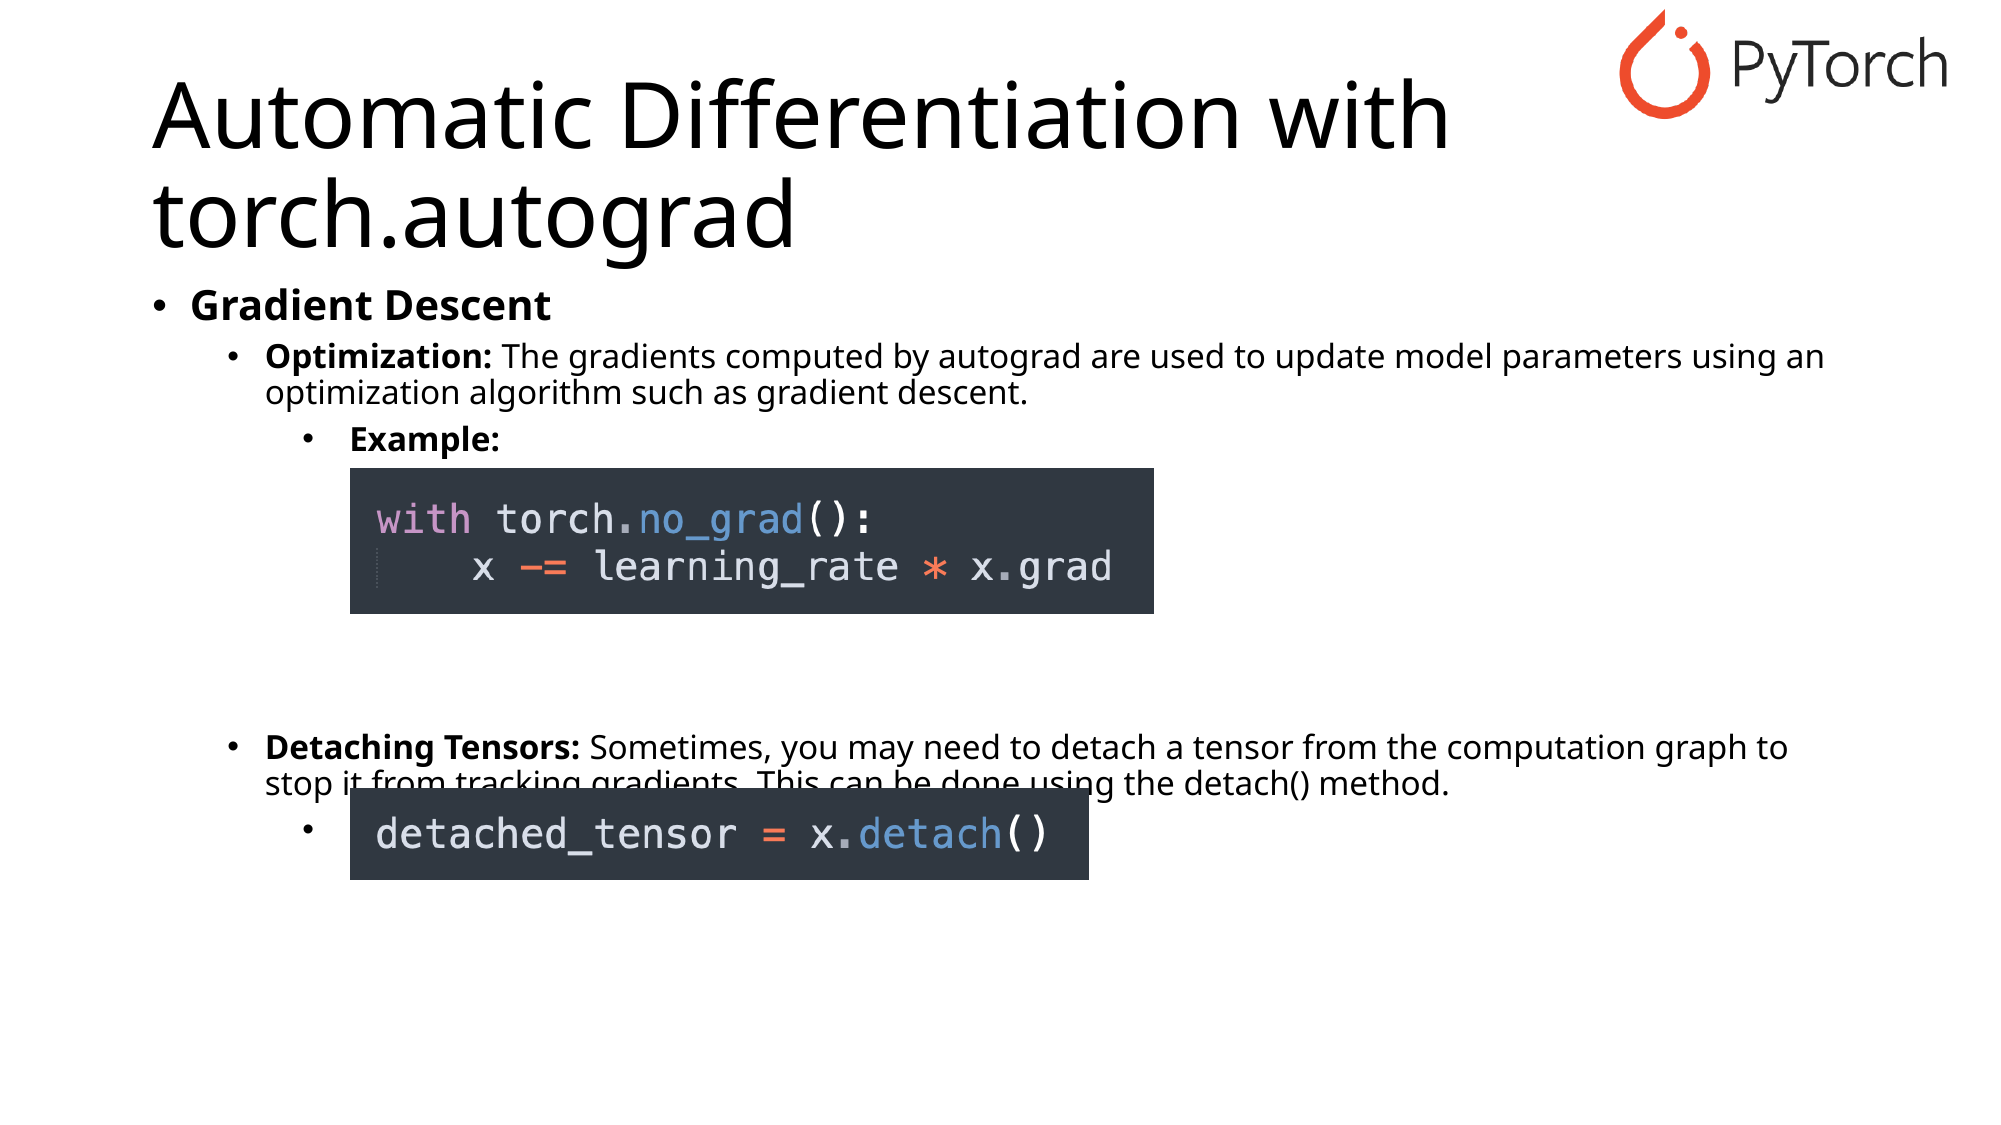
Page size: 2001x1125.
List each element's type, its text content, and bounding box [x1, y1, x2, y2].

picture [1596, 0, 1970, 157]
picture [349, 787, 1090, 881]
list Gradient Descent Optimization: The gradients computed by autograd are used to update model parameters using an optimization algorithm such as gradient descent. Example: Detaching Tensors: Sometimes, you may need to detach a tensor from the computation graph to stop it from tracking gradients. This can be done using the detach() method. Example: [137, 277, 1863, 1036]
title Automatic Differentiation with torch.autograd [137, 59, 1863, 277]
picture [349, 468, 1155, 614]
